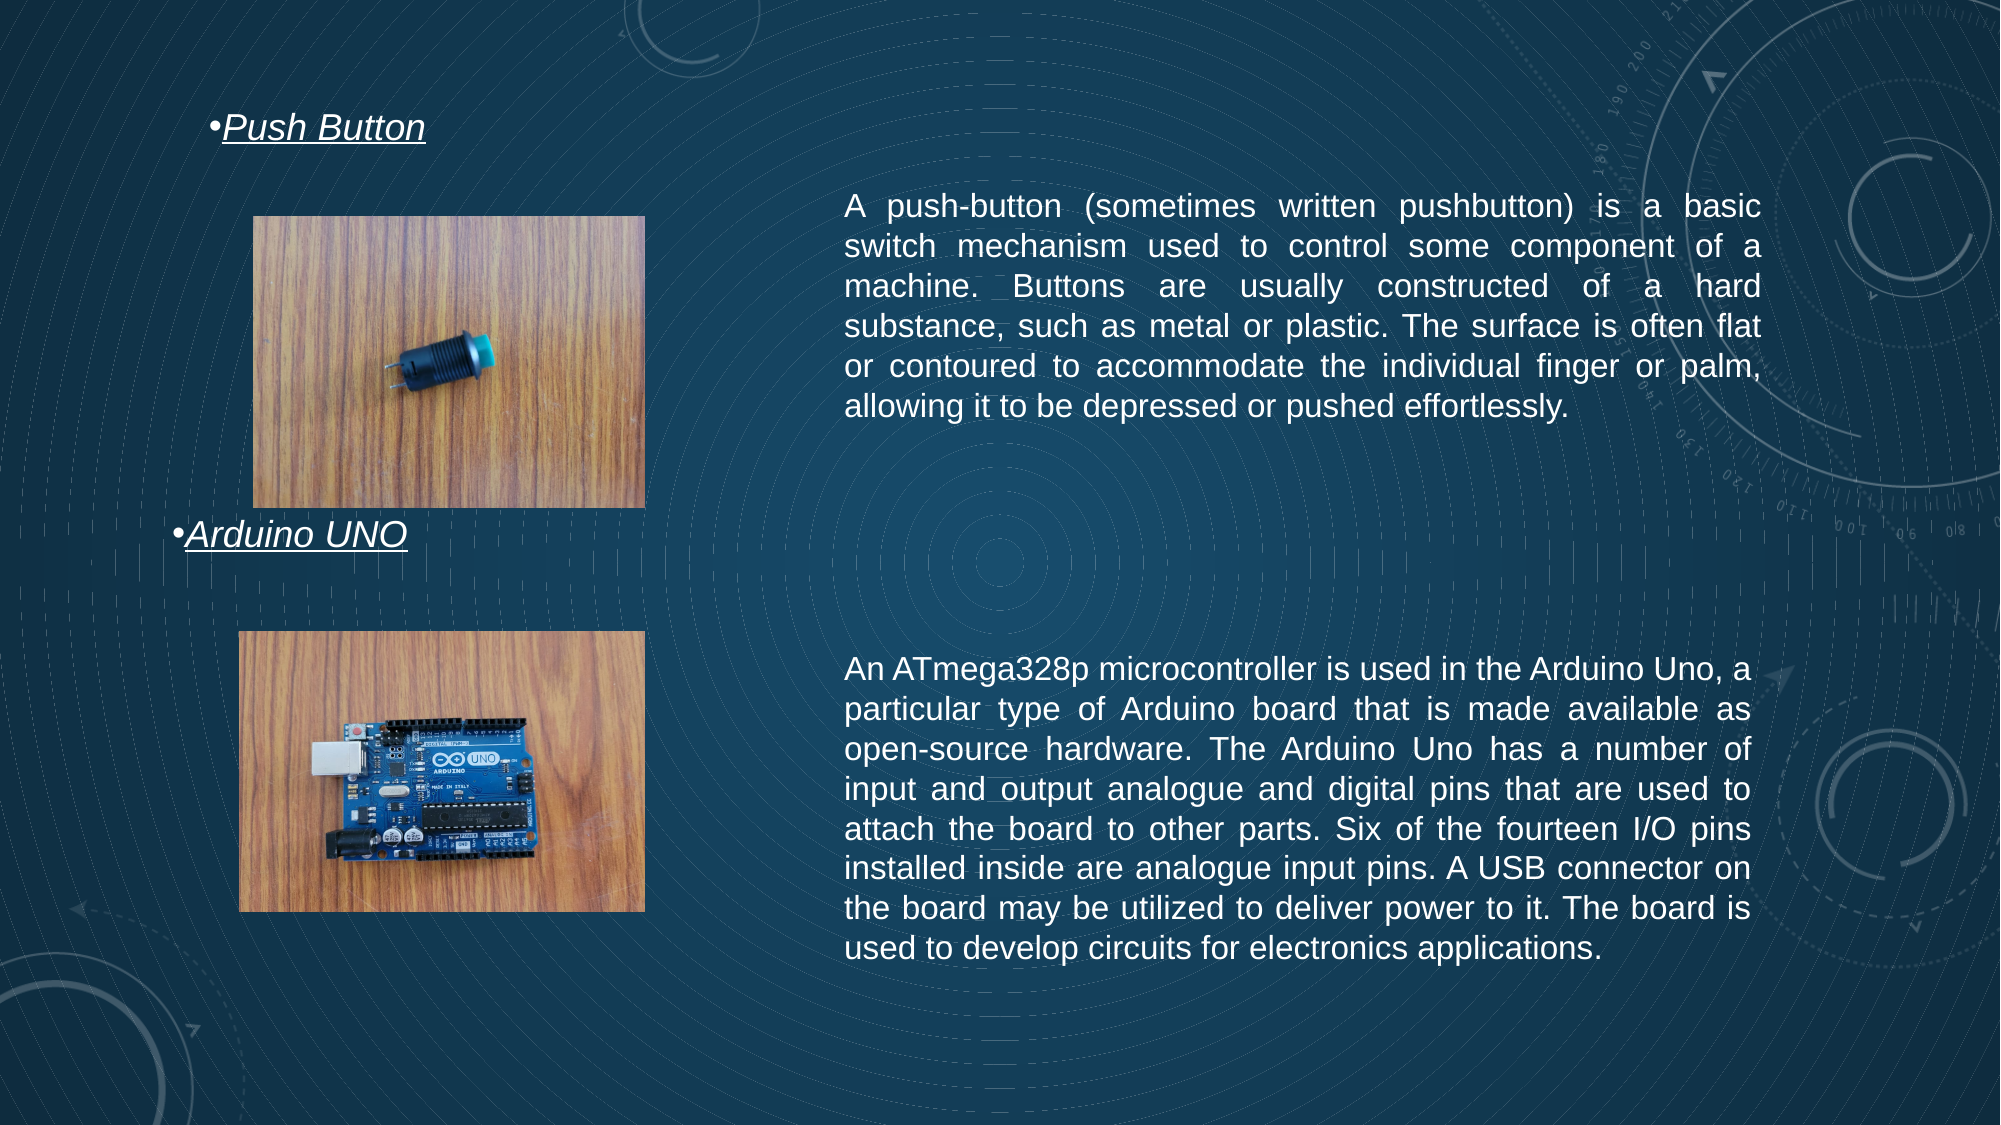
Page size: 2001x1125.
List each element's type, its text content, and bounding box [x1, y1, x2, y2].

picture [0, 0, 2000, 1125]
text_box Push Button [194, 95, 1195, 156]
text_box An ATmega328p microcontroller is used in the Arduino Uno, a particular type of Arduino board that is made available as open-source hardware. The Arduino Uno has a number of input and output analogue and digital pins that are used to attach the board to other parts. Six of the fourteen I/O pins installed inside are analogue input pins. A USB connector on the board may be utilized to deliver power to it. The board is used to develop circuits for electronics applications. [829, 639, 1768, 974]
text_box Arduino UNO [157, 502, 1158, 563]
text_box A push-button (sometimes written pushbutton) is a basic switch mechanism used to control some component of a machine. Buttons are usually constructed of a hard substance, such as metal or plastic. The surface is often flat or contoured to accommodate the individual finger or palm, allowing it to be depressed or pushed effortlessly. [829, 176, 1778, 432]
